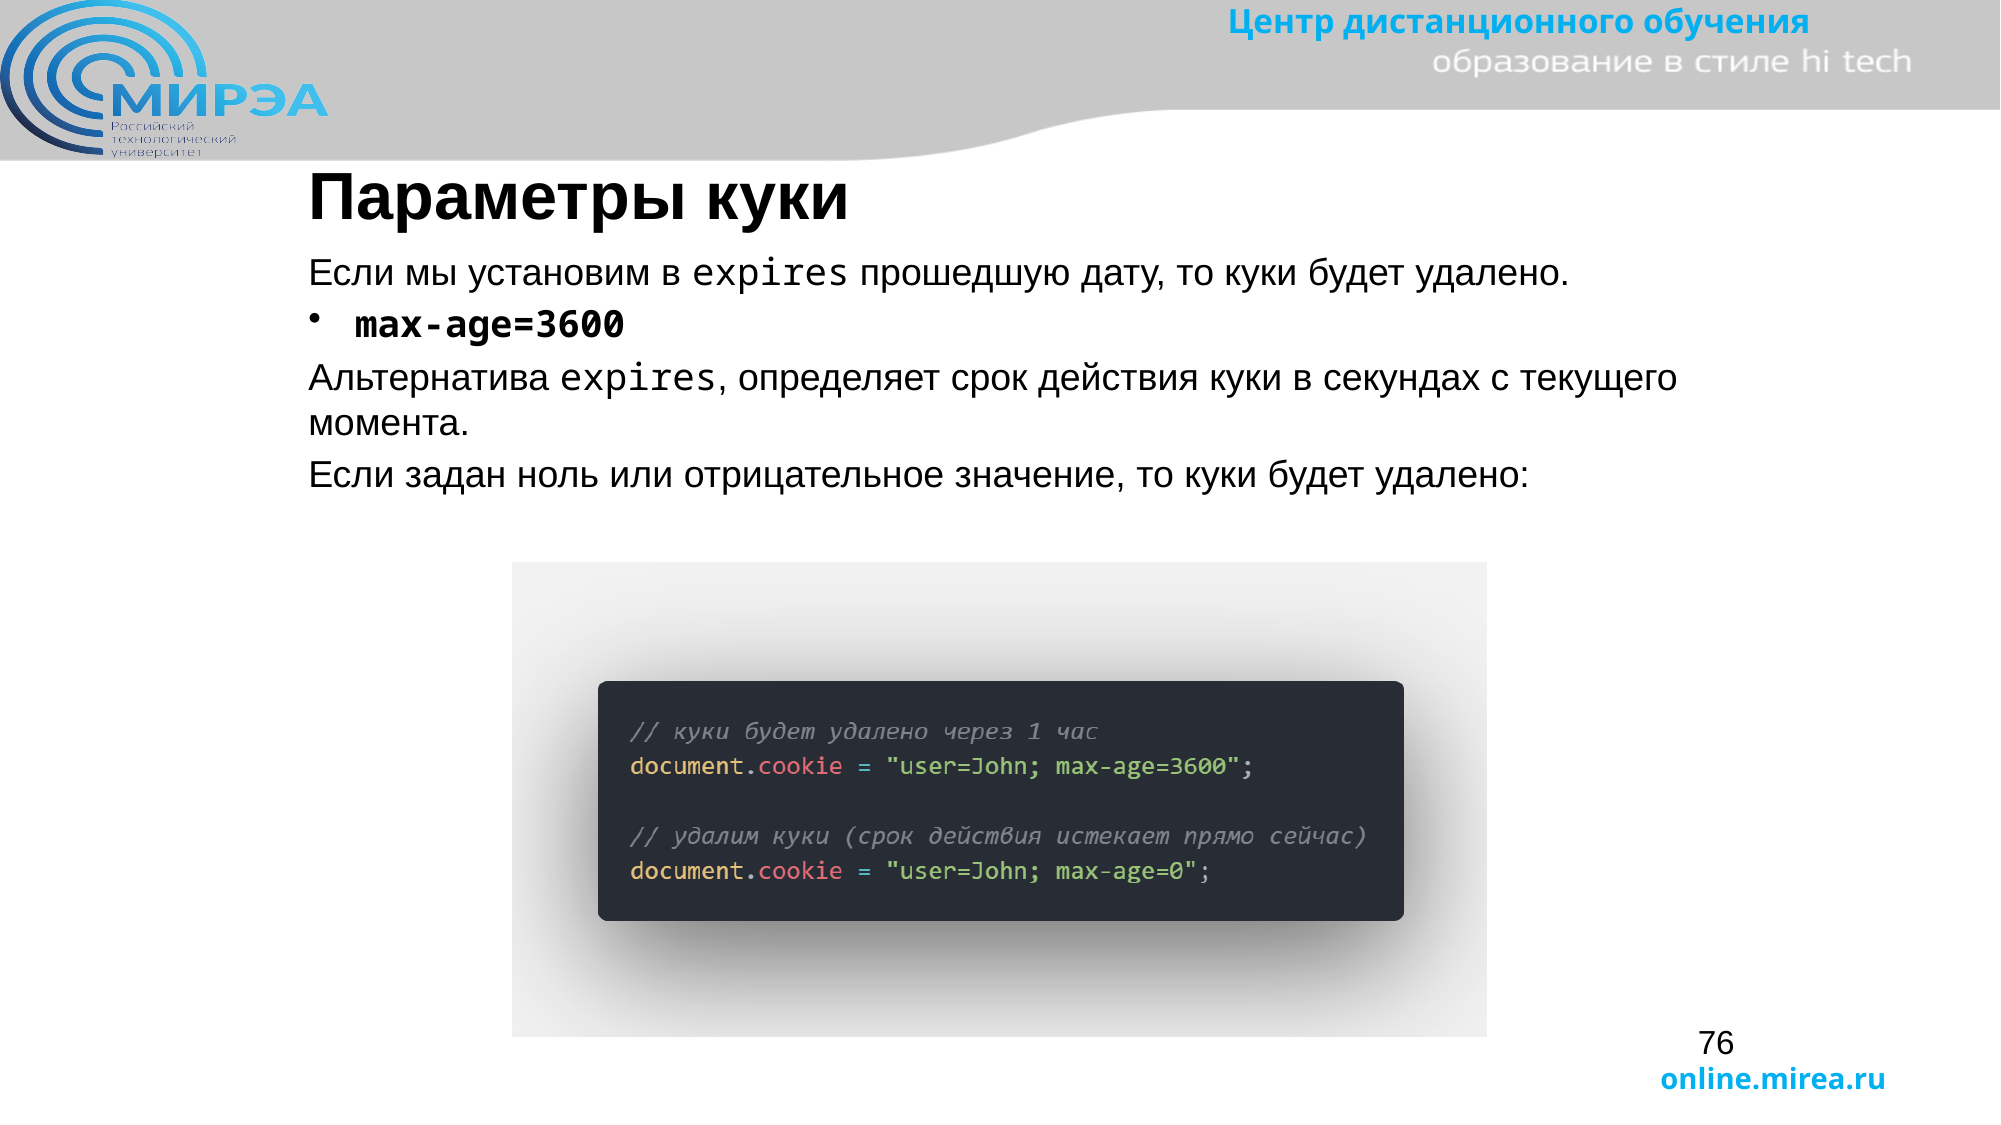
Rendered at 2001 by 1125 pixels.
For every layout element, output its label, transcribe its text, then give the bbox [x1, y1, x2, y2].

text_box Если мы установим в expires прошедшую дату, то куки будет удалено. max-age=3600 Альтернатива expires, определяет срок действия куки в секундах с текущего момента. Если задан ноль или отрицательное значение, то куки будет удалено: [293, 240, 1813, 547]
text_box Параметры куки [293, 145, 1794, 240]
text_box 76 [1400, 1013, 1750, 1058]
picture [0, 0, 329, 159]
picture [511, 562, 1487, 1037]
